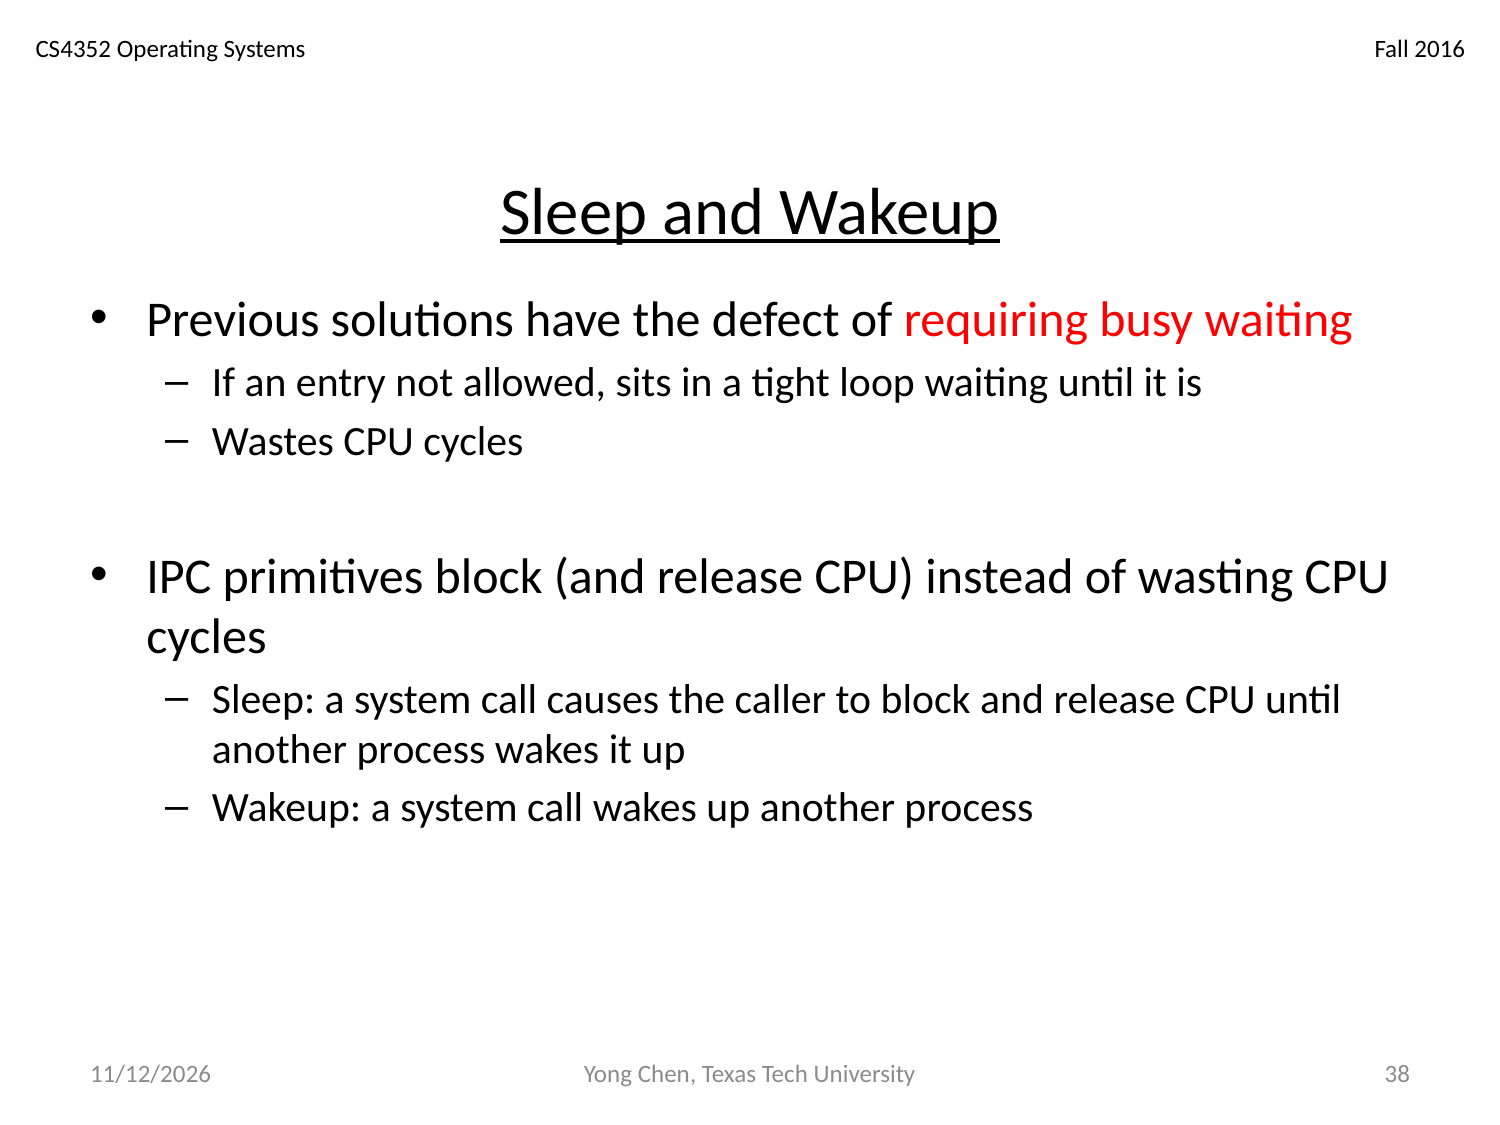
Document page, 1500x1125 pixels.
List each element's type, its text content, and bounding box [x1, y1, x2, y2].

slide_number 38 [1074, 1042, 1425, 1103]
footer Yong Chen, Texas Tech University [512, 1042, 988, 1103]
title Sleep and Wakeup [75, 160, 1425, 263]
list Previous solutions have the defect of requiring busy waiting If an entry not allowed, sits in a tight loop waiting until it is Wastes CPU cycles IPC primitives block (and release CPU) instead of wasting CPU cycles Sleep: a system call causes the caller to block and release CPU until another process wakes it up Wakeup: a system call wakes up another process [75, 279, 1425, 1029]
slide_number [75, 1042, 425, 1103]
